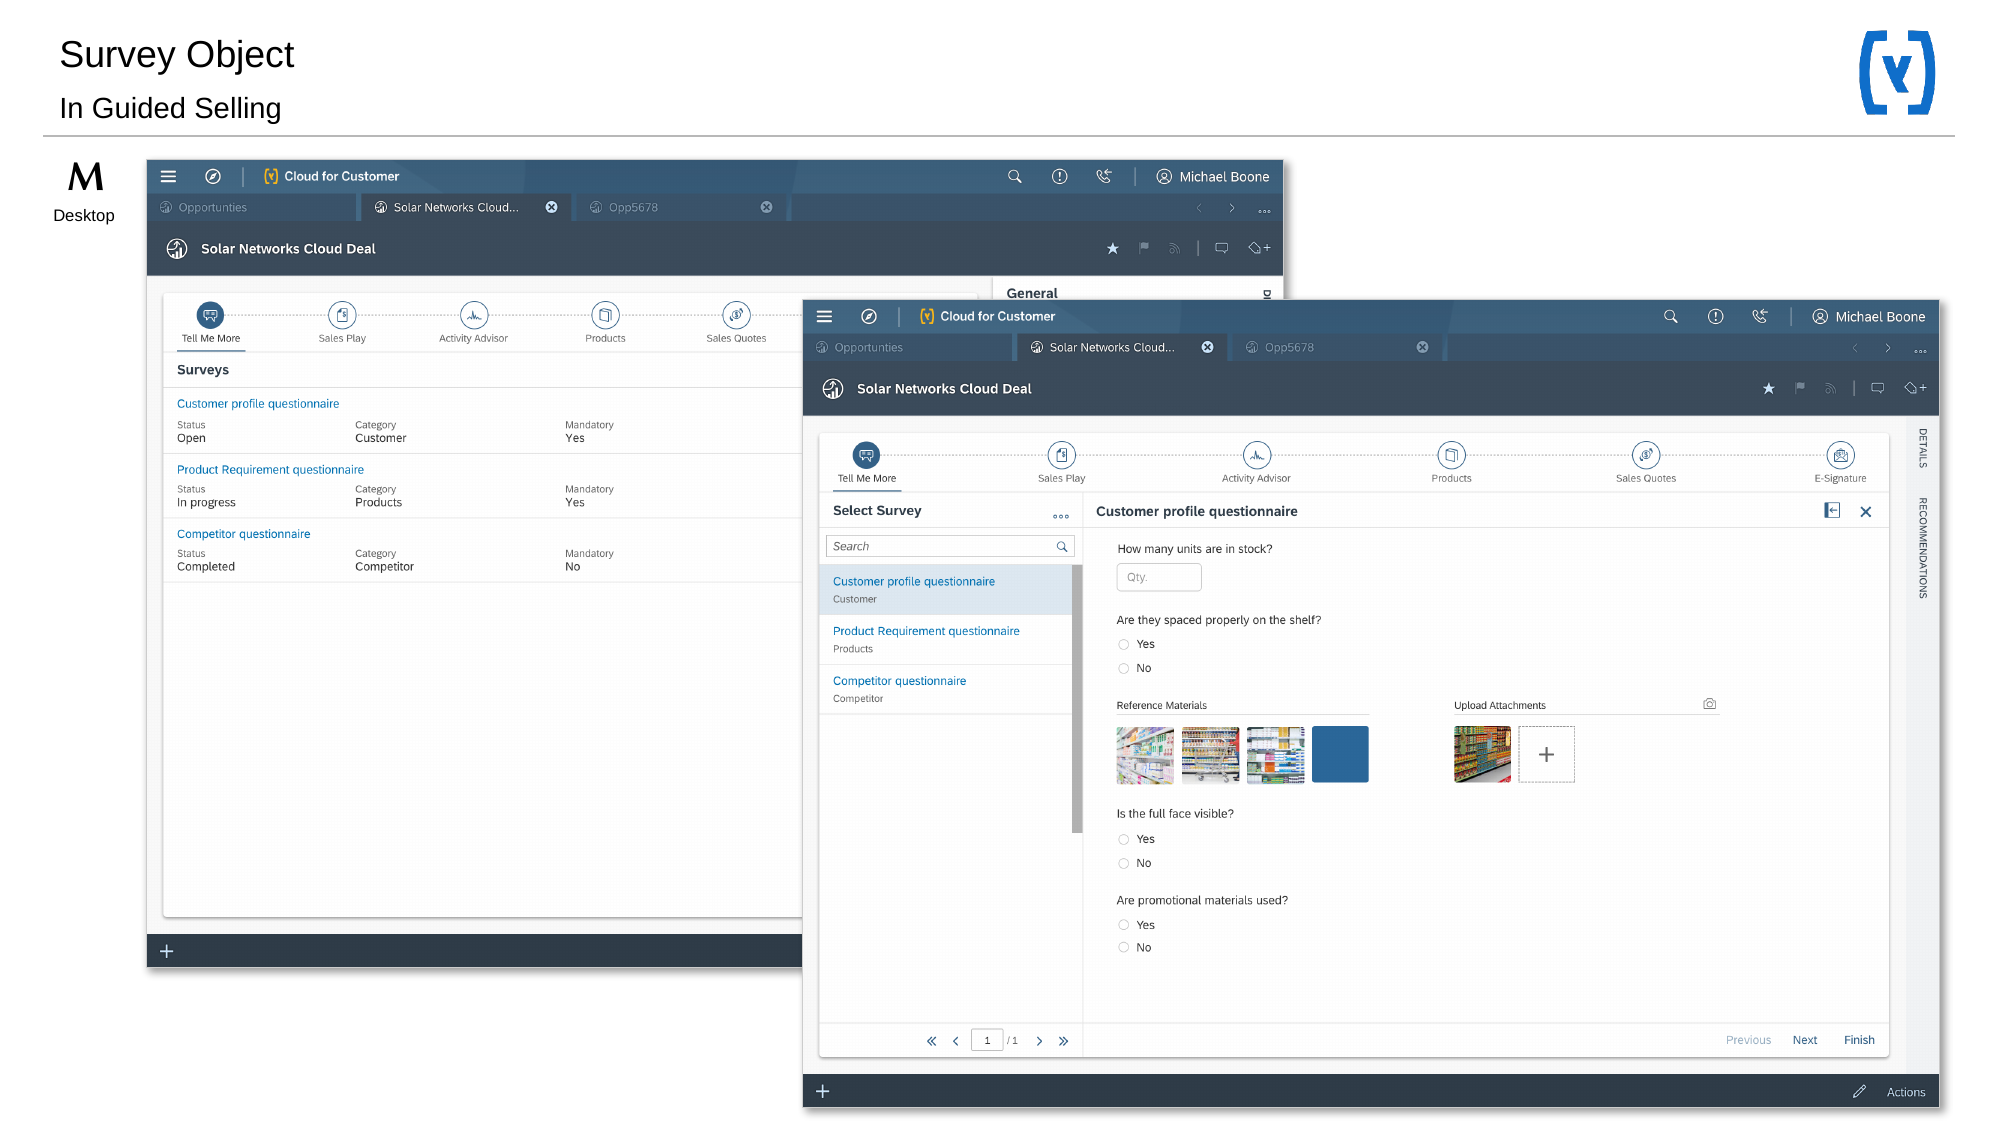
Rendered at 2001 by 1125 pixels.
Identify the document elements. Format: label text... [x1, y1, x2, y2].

picture [1851, 22, 1943, 123]
text_box  [41, 144, 130, 197]
text_box Survey Object In Guided Selling [44, 22, 310, 132]
text_box Desktop [38, 197, 130, 233]
picture [145, 158, 1940, 1109]
